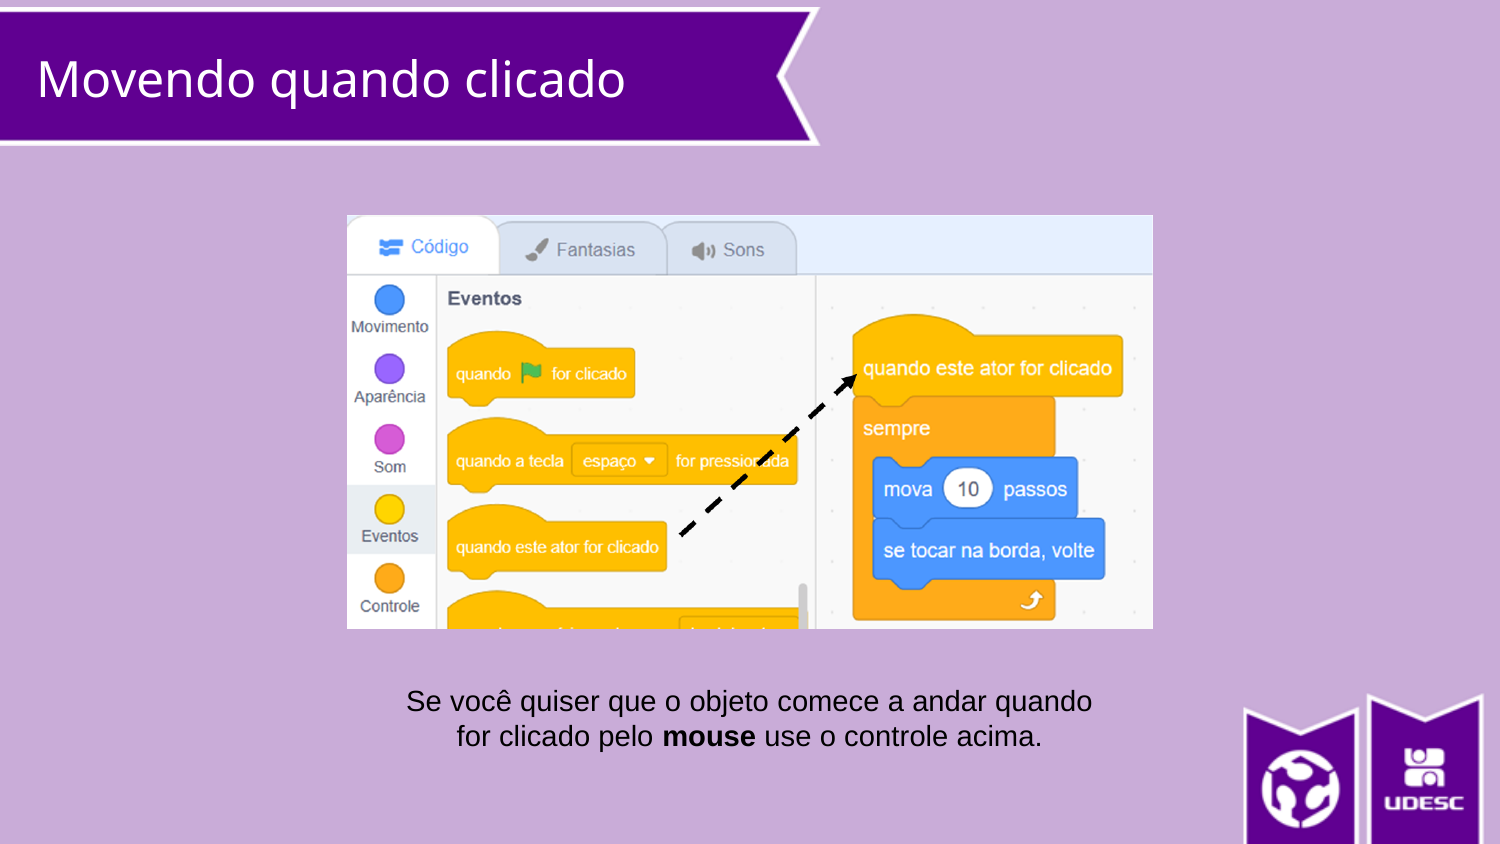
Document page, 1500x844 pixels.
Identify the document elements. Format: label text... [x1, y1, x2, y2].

text_box Se você quiser que o objeto comece a andar quando for clicado pelo mouse use o controle acima. [375, 675, 1125, 761]
picture [0, 0, 1500, 844]
